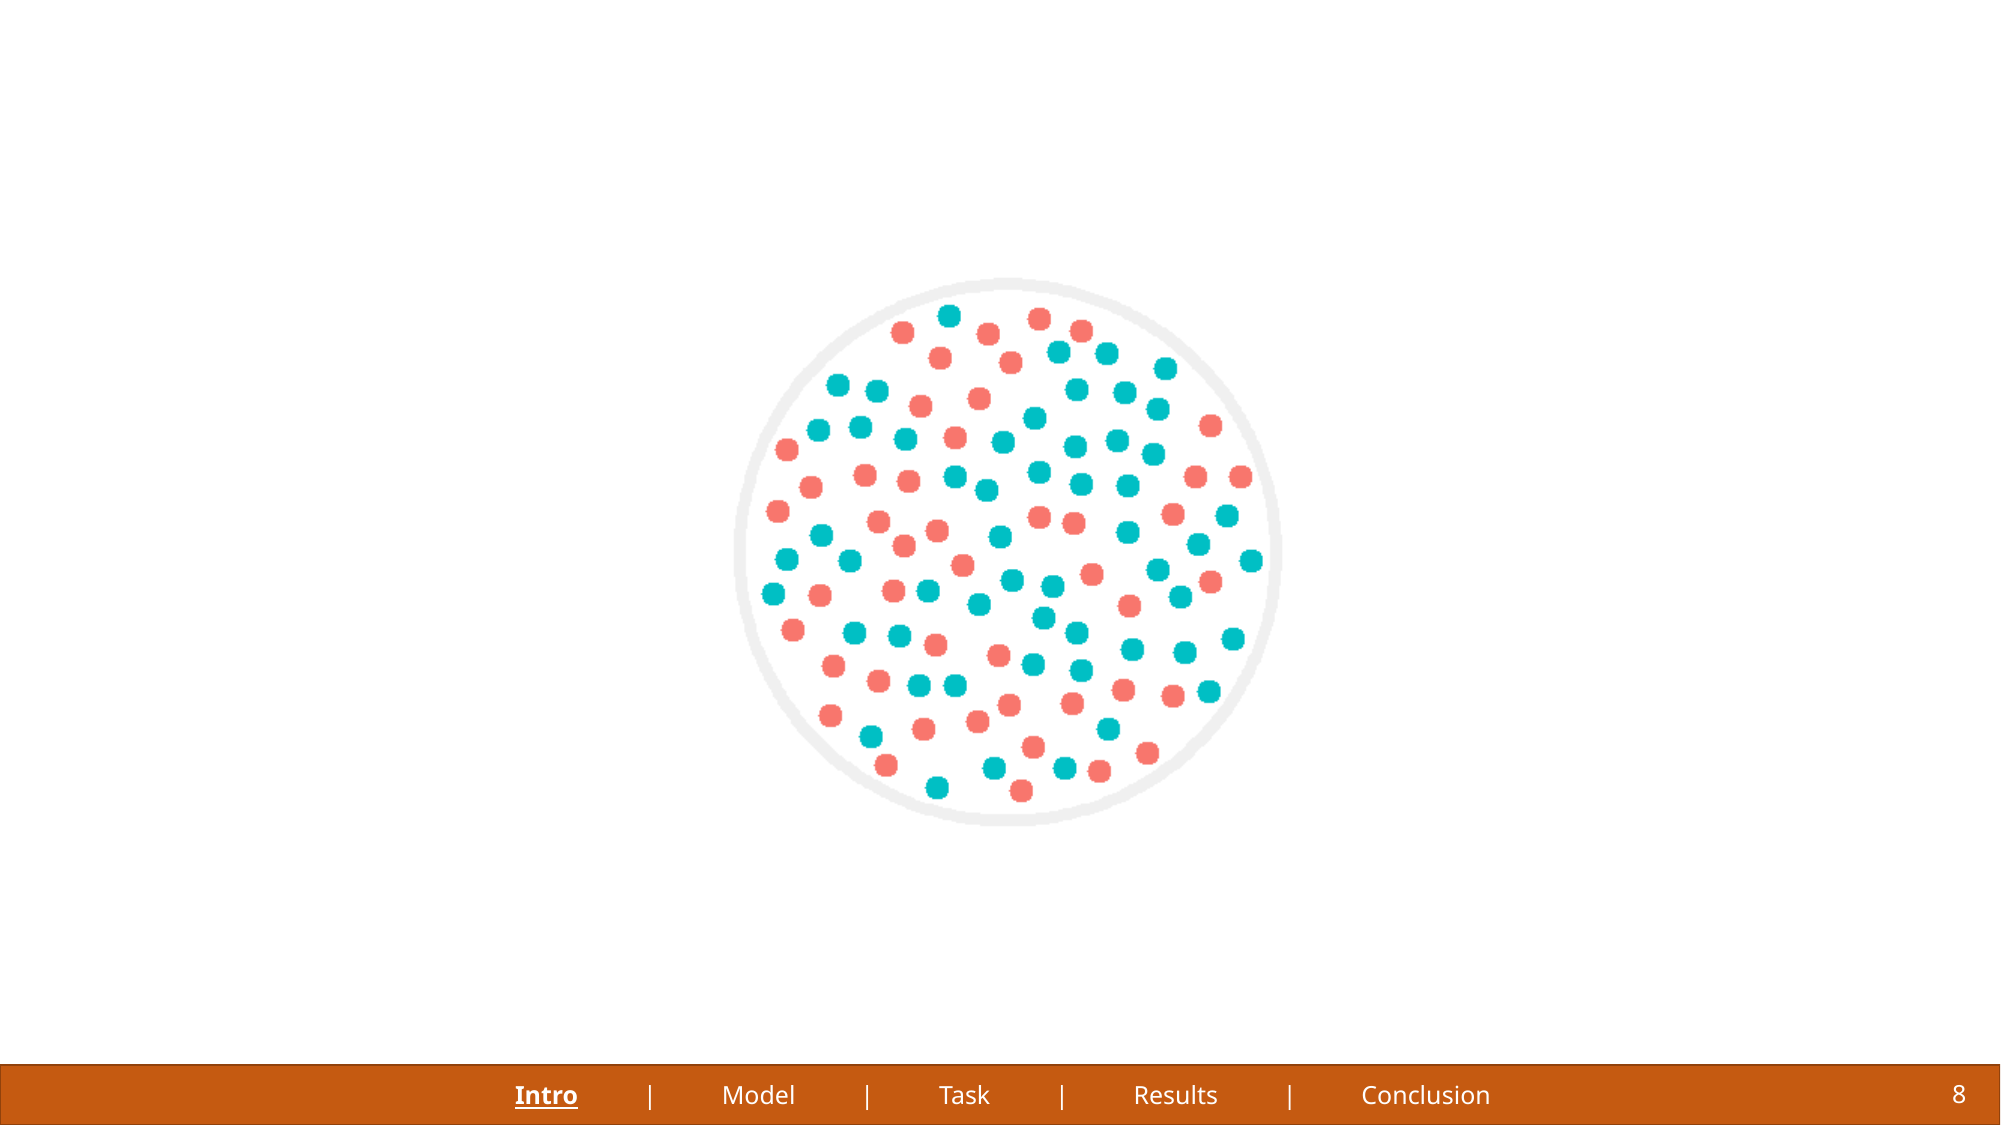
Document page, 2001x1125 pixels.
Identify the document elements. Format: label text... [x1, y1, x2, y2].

slide_number 8 [1672, 1065, 1982, 1125]
footer Intro | Model | Task | Results | Conclusion [335, 1065, 1672, 1125]
picture [662, 224, 1338, 900]
